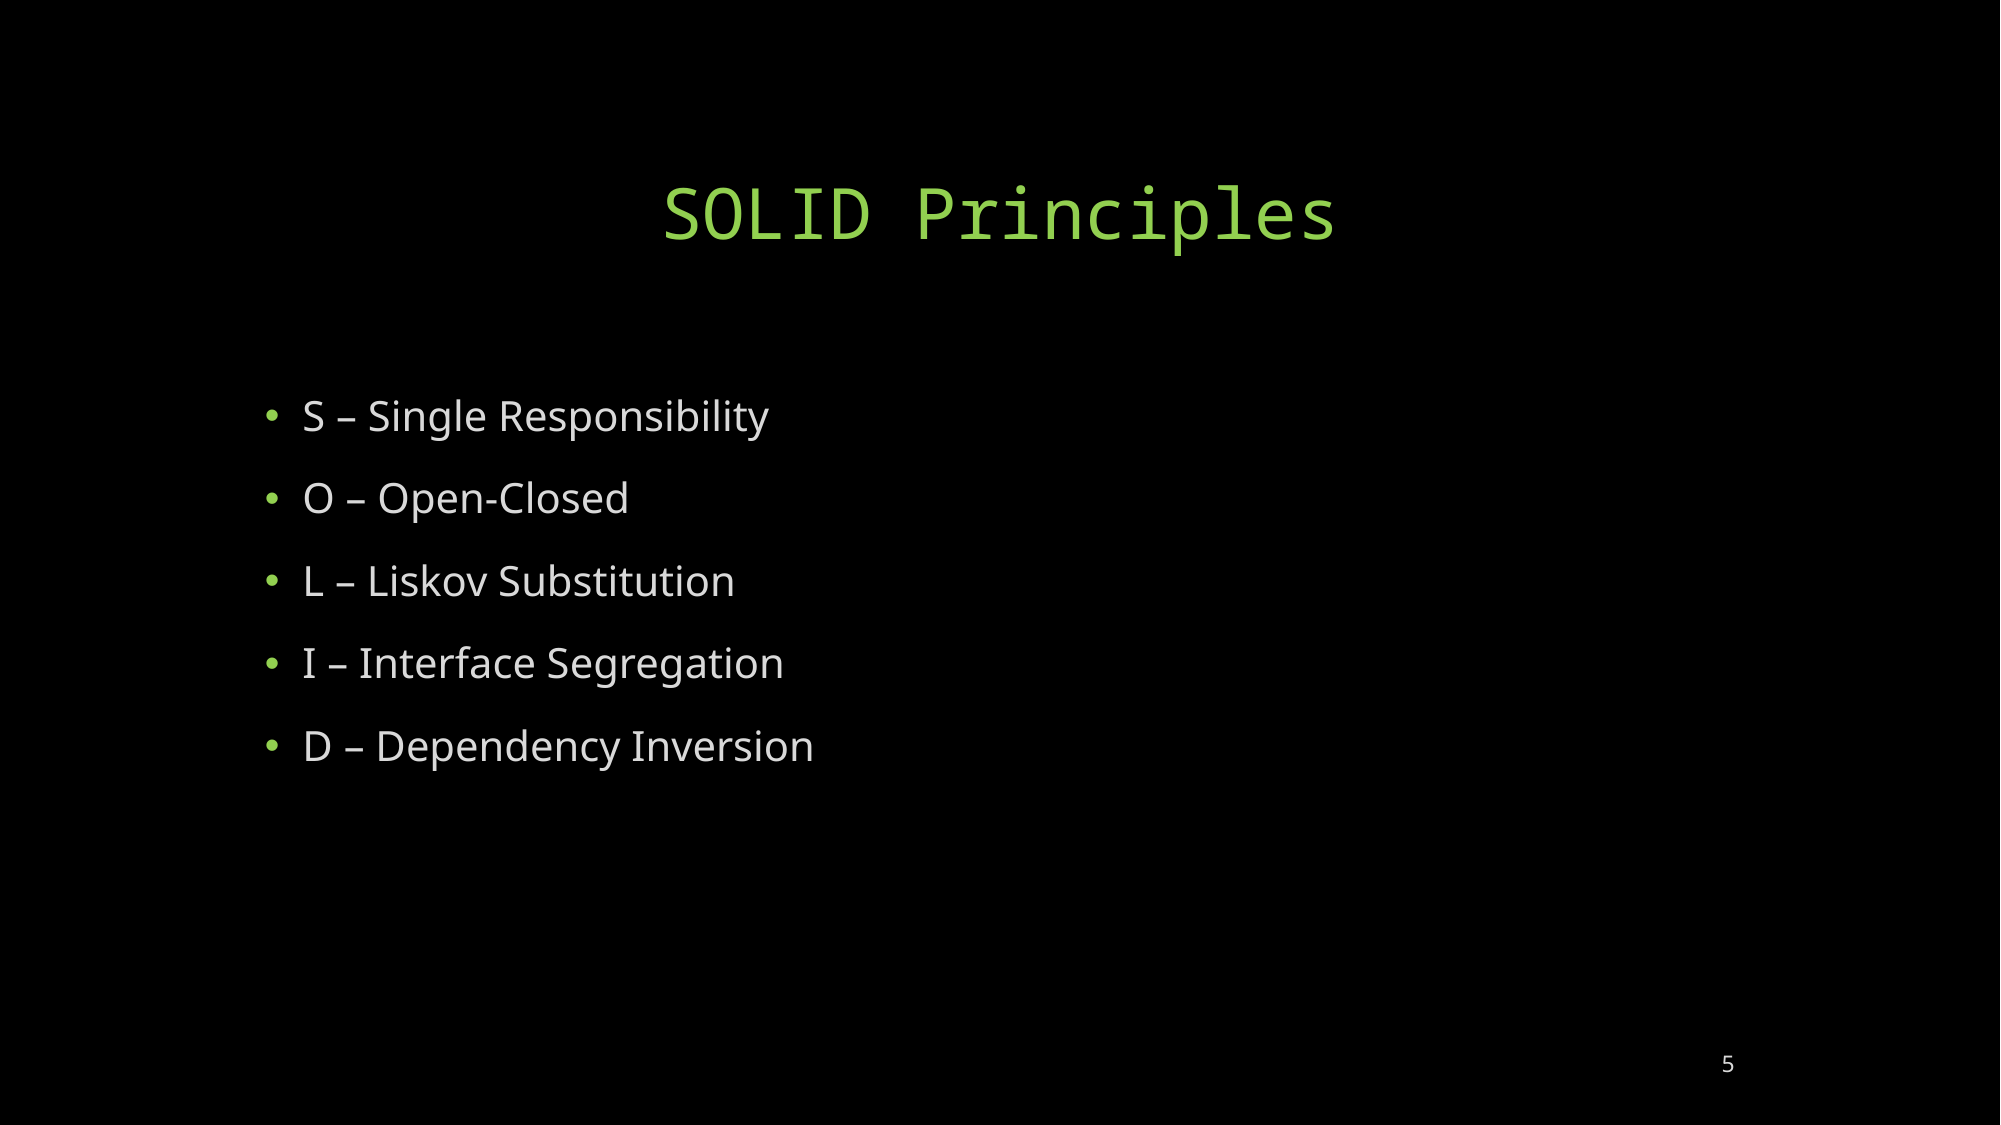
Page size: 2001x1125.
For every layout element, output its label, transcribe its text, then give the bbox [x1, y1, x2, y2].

list S – Single Responsibility O – Open-Closed L – Liskov Substitution I – Interface Segregation D – Dependency Inversion [249, 299, 1750, 1000]
title SOLID Principles [249, 75, 1750, 263]
slide_number 5 [1612, 1043, 1750, 1086]
